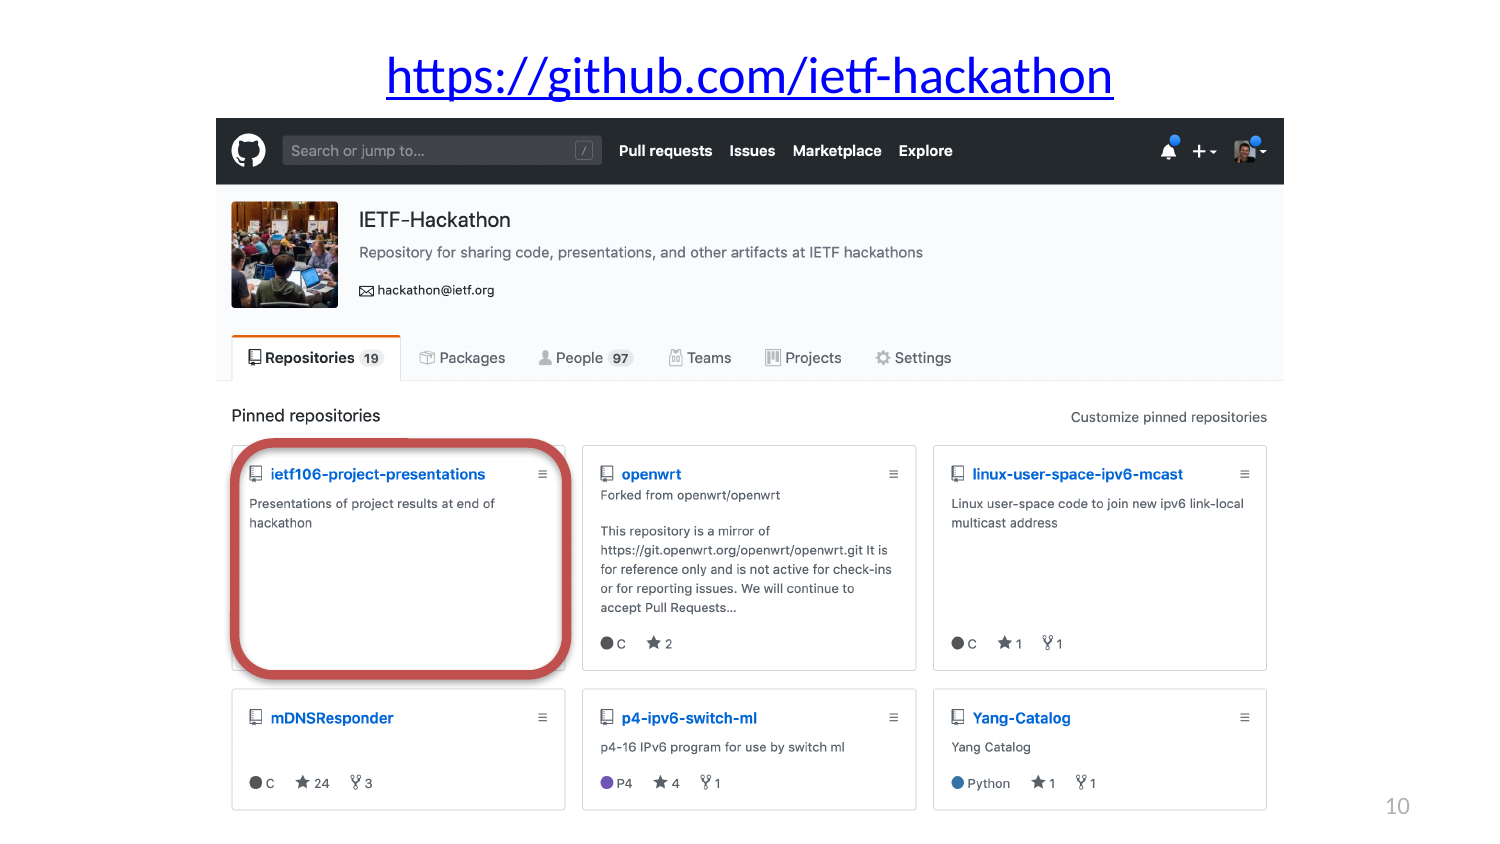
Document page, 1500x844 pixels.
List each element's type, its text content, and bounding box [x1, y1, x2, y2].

picture [215, 118, 1284, 828]
title https://github.com/ietf-hackathon [75, 33, 1425, 175]
slide_number 10 [1290, 782, 1425, 827]
